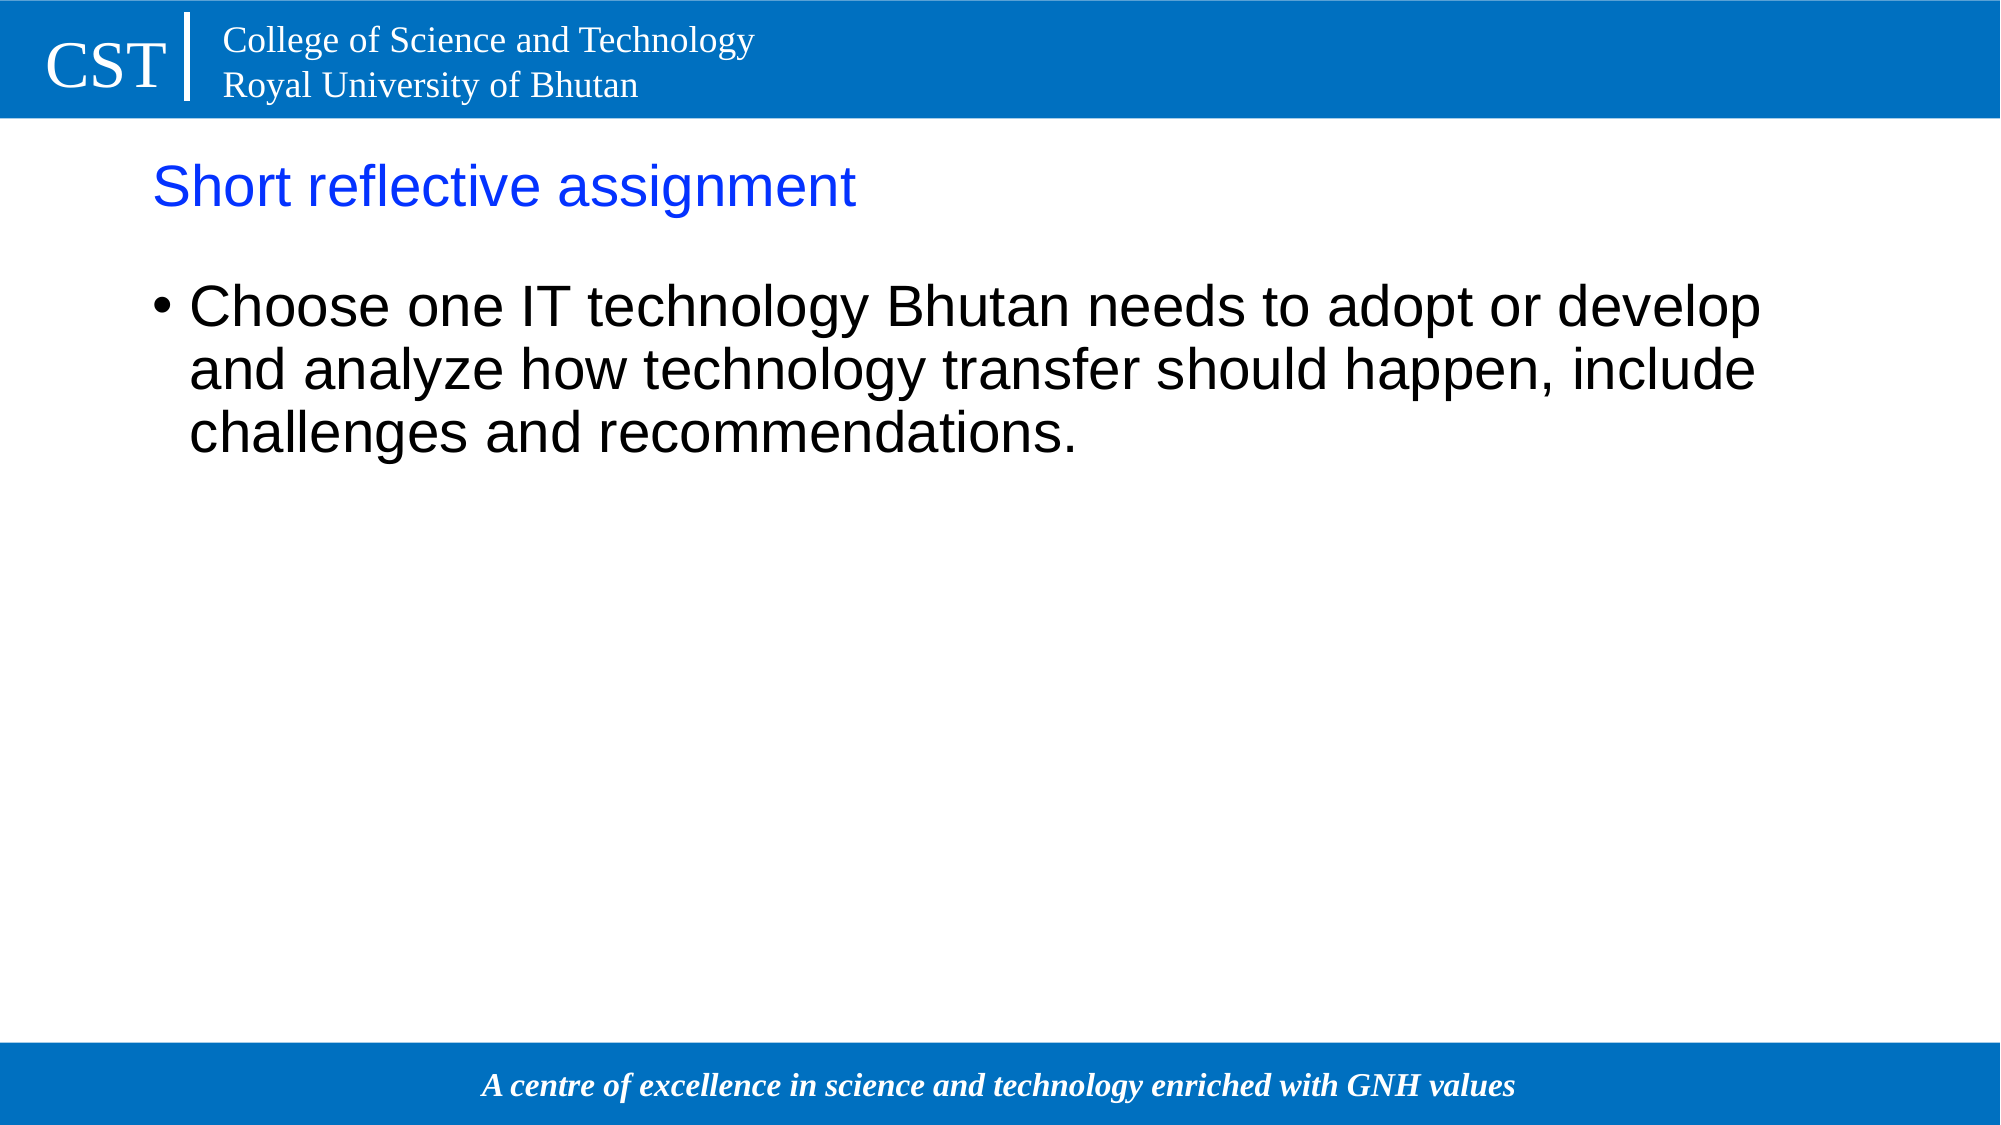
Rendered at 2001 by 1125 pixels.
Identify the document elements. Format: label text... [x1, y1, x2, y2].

list Choose one IT technology Bhutan needs to adopt or develop and analyze how technology transfer should happen, include challenges and recommendations. [137, 268, 1863, 1030]
title Short reflective assignment [137, 127, 2000, 248]
